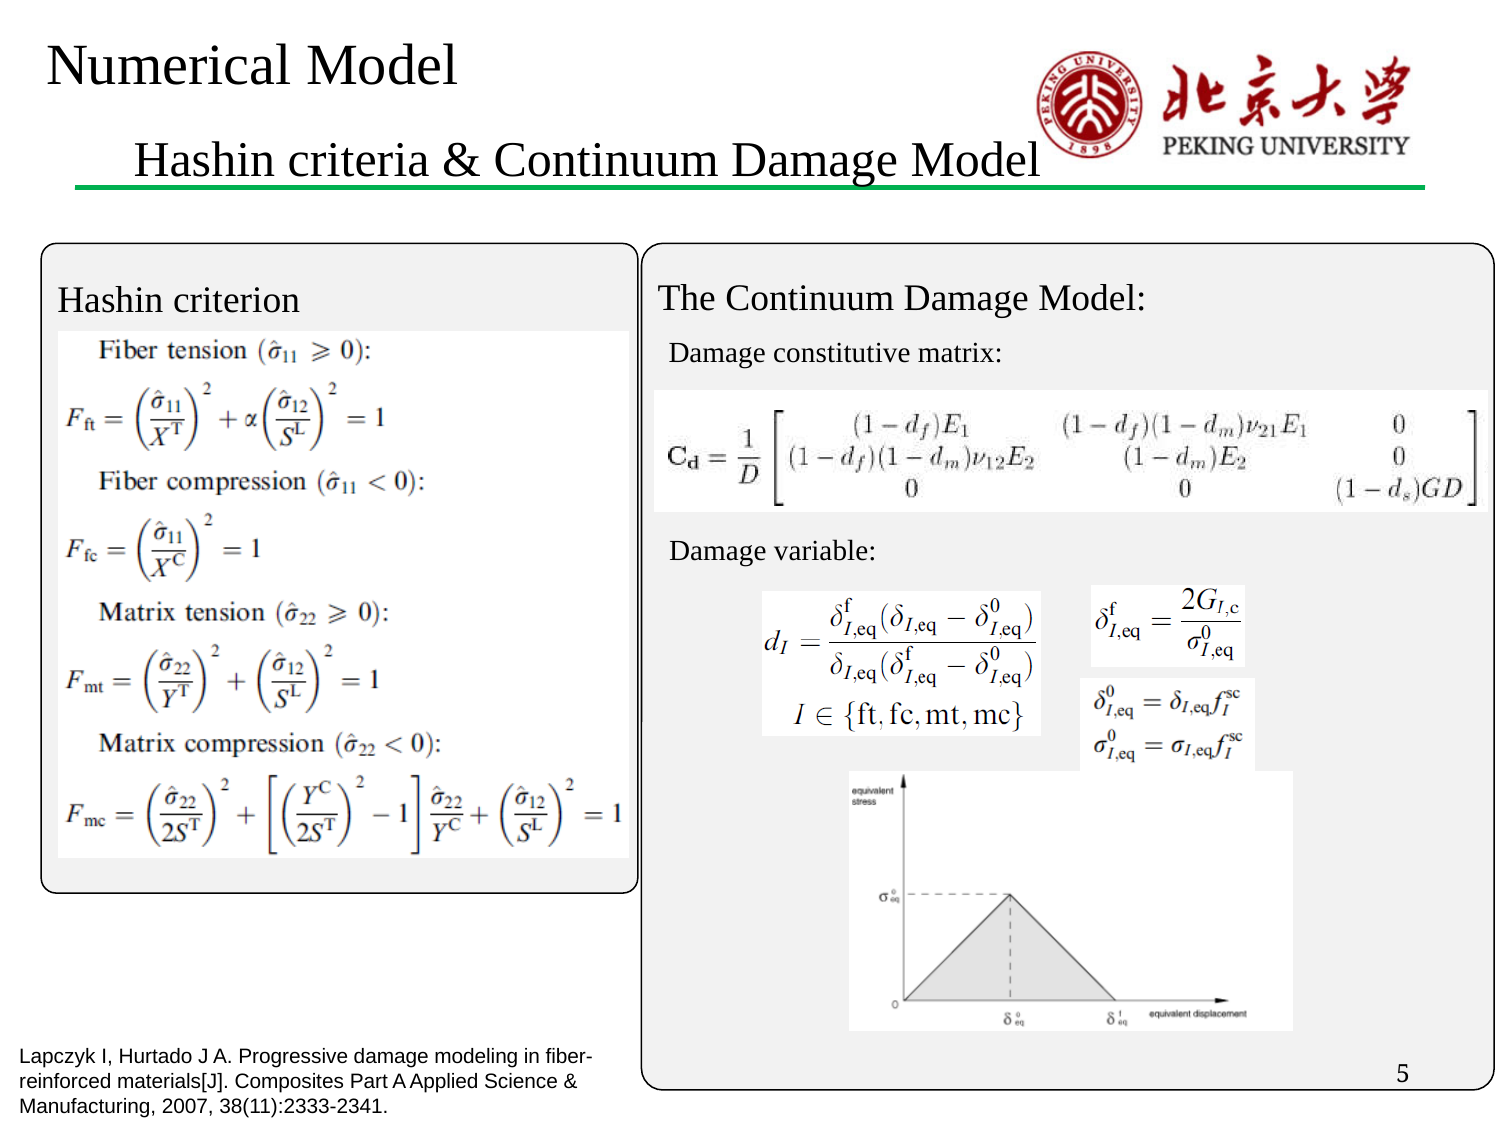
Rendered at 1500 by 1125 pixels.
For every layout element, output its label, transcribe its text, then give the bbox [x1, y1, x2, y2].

text_box Numerical Model Hashin criteria & Continuum Damage Model [31, 0, 1500, 194]
picture [762, 591, 1042, 736]
picture [654, 389, 1488, 512]
text_box Lapczyk I, Hurtado J A. Progressive damage modeling in fiber-reinforced materials[J]. Composites Part A Applied Science & Manufacturing, 2007, 38(11):2333-2341. [4, 1035, 643, 1125]
picture [848, 678, 1293, 1032]
text_box [641, 243, 1495, 1090]
text_box The Continuum Damage Model: [642, 265, 1172, 326]
picture [58, 331, 629, 858]
text_box Damage constitutive matrix: [653, 325, 1018, 376]
picture [1091, 585, 1245, 667]
text_box Damage variable: [654, 523, 892, 574]
text_box [41, 243, 638, 894]
slide_number 5 [1352, 1023, 1426, 1100]
text_box Hashin criterion [42, 267, 326, 328]
